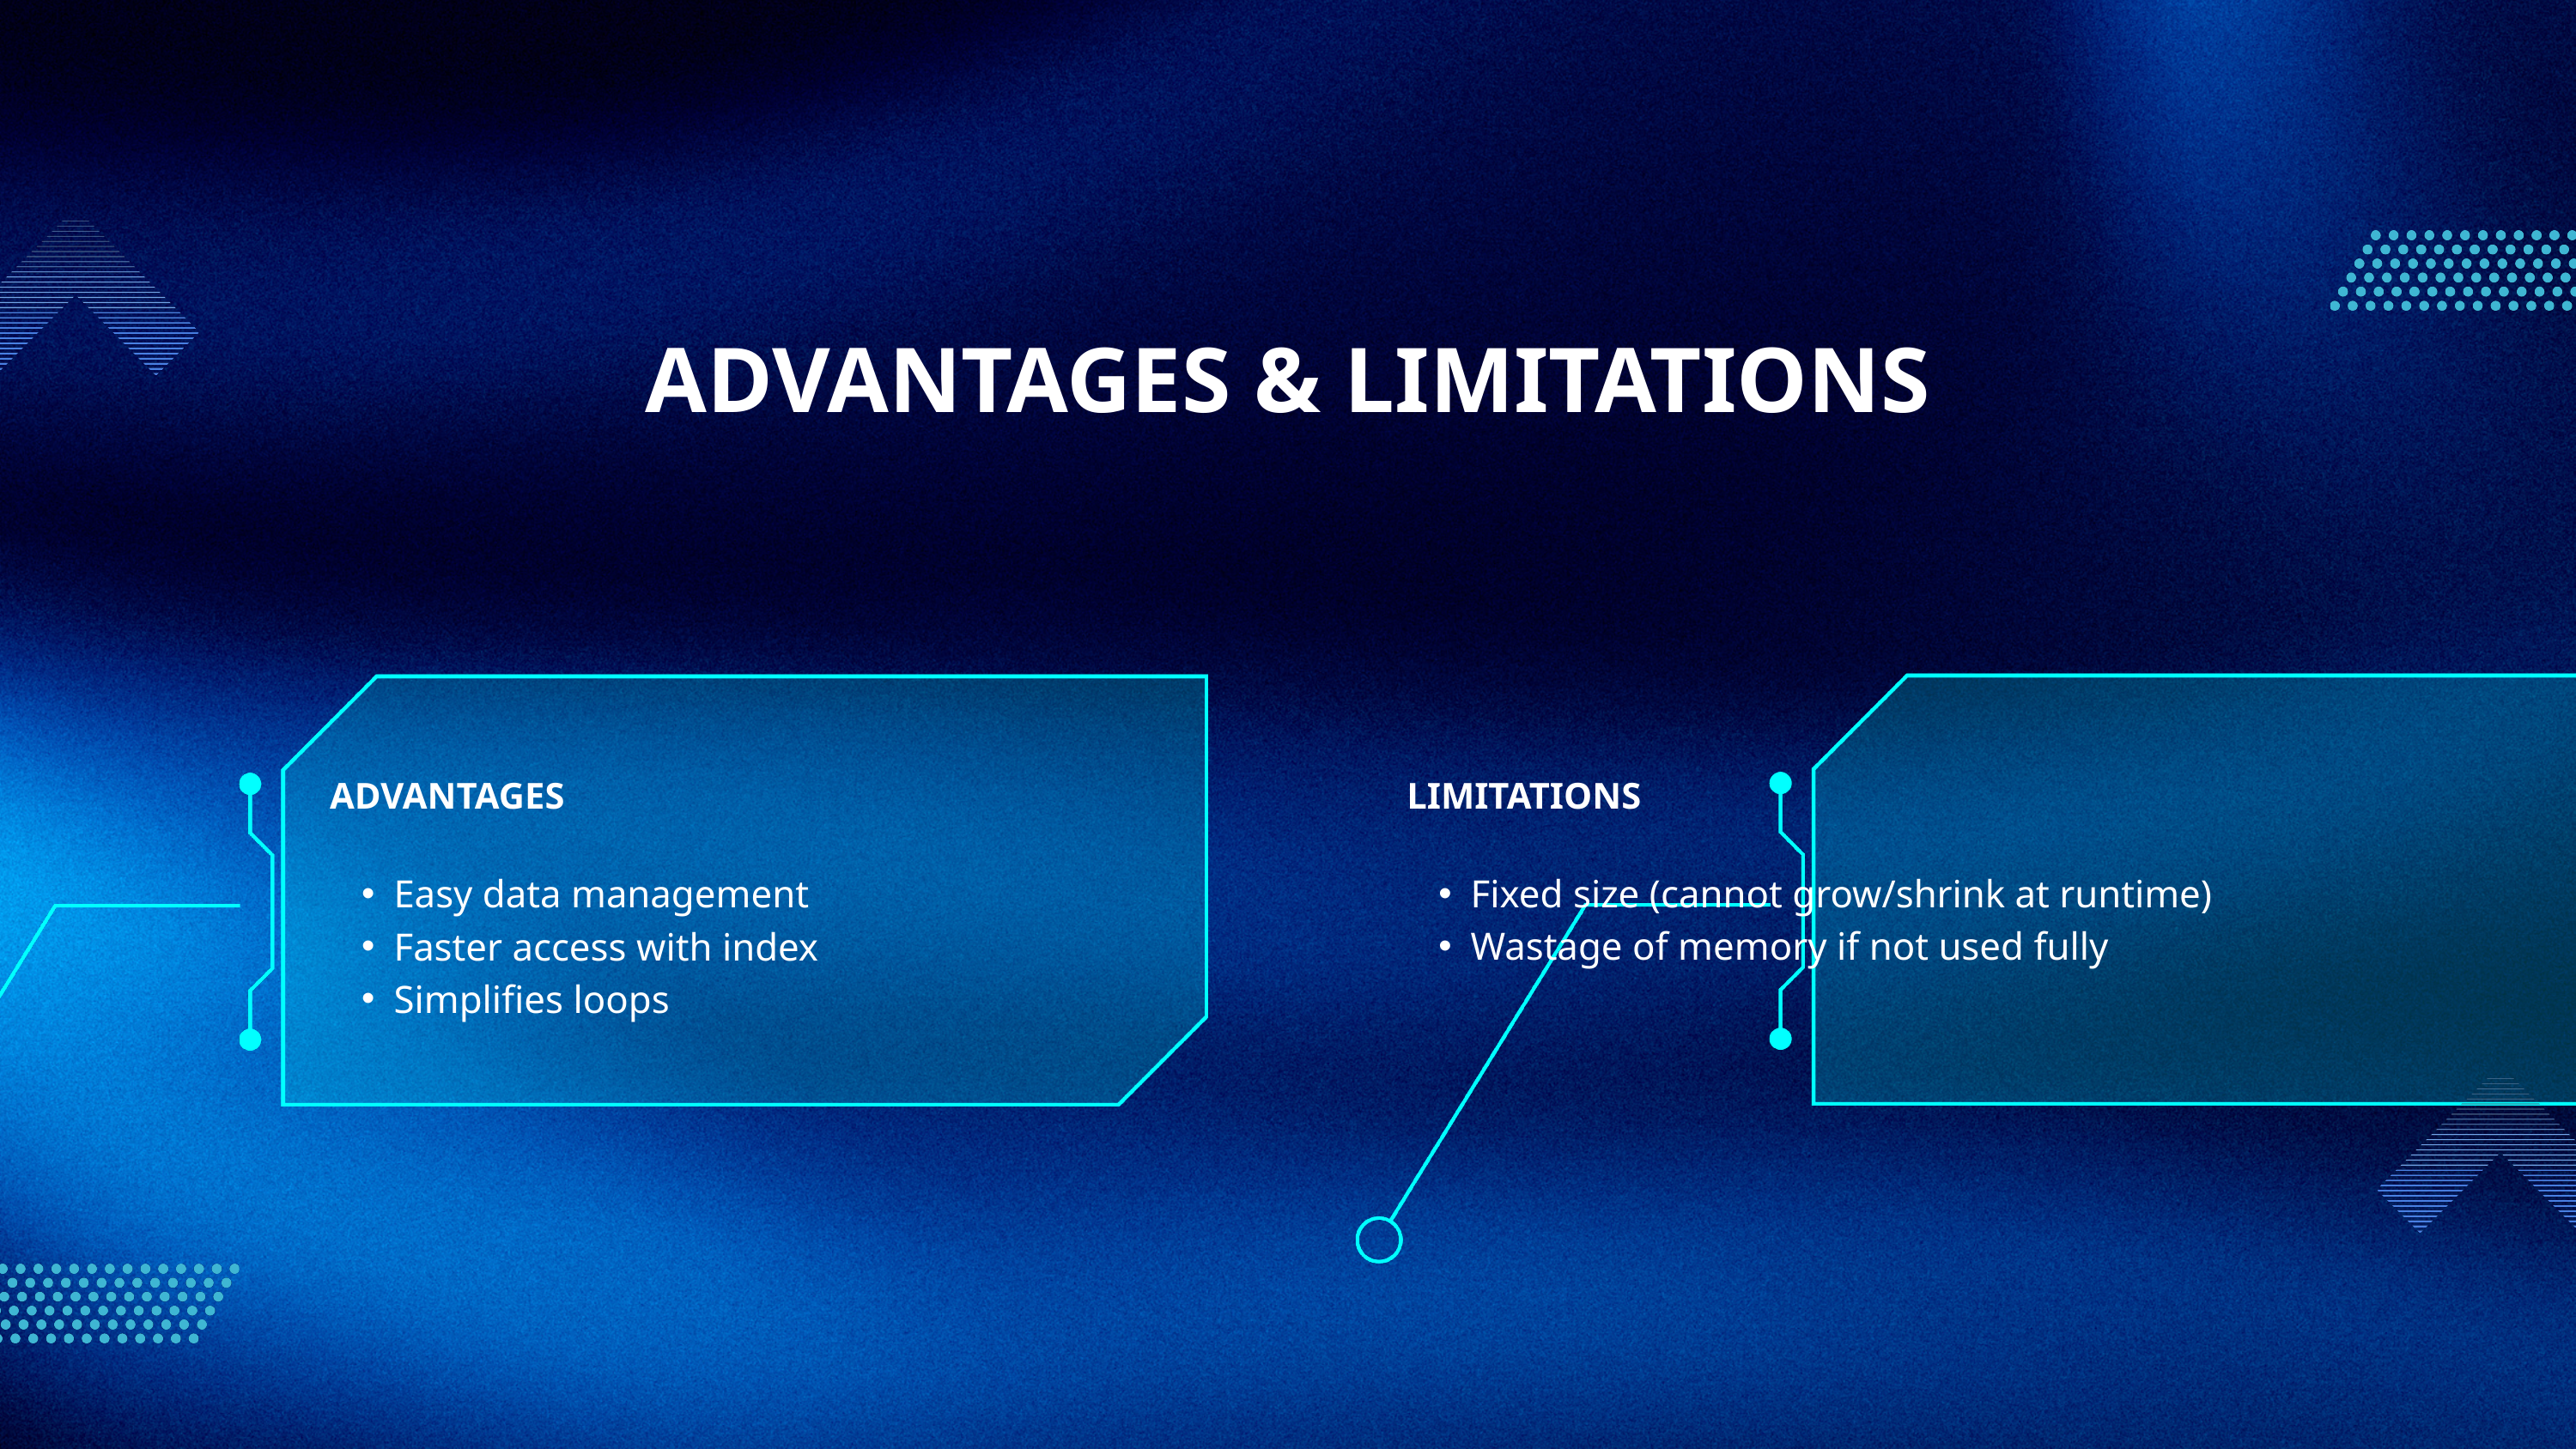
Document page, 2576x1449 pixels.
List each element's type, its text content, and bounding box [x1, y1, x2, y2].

text_box ADVANTAGES [330, 766, 655, 816]
text_box [2330, 230, 2576, 311]
text_box [0, 216, 199, 375]
text_box Easy data management Faster access with index Simplifies loops [330, 863, 1153, 1071]
text_box [0, 0, 2576, 1449]
text_box ADVANTAGES & LIMITATIONS [624, 305, 1952, 431]
text_box [0, 674, 1208, 1264]
text_box LIMITATIONS [1406, 766, 1846, 816]
text_box [1355, 673, 2576, 1264]
text_box [2377, 1074, 2576, 1233]
text_box [0, 1264, 240, 1343]
text_box Fixed size (cannot grow/shrink at runtime) Wastage of memory if not used fully [1406, 863, 2230, 1023]
